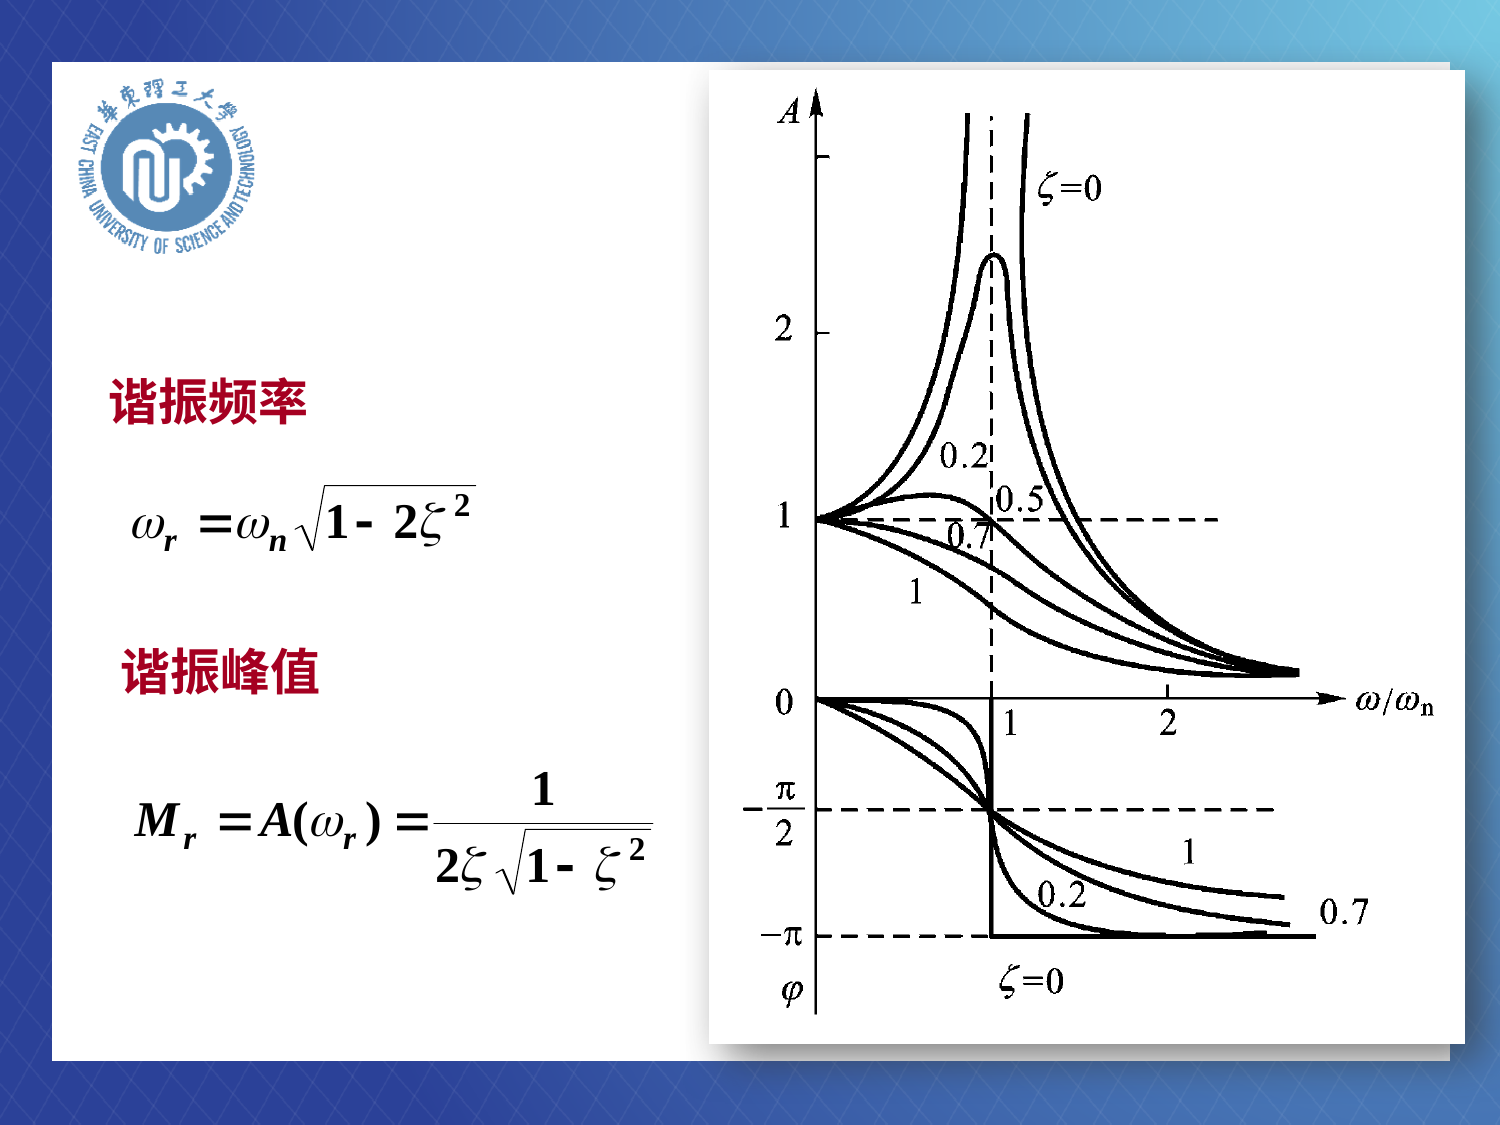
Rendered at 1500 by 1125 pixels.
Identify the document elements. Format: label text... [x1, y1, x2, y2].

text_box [128, 761, 659, 900]
text_box 谐振峰值 [105, 633, 389, 708]
text_box 谐振频率 [93, 363, 437, 438]
picture [0, 0, 1500, 1125]
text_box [58, 480, 482, 558]
